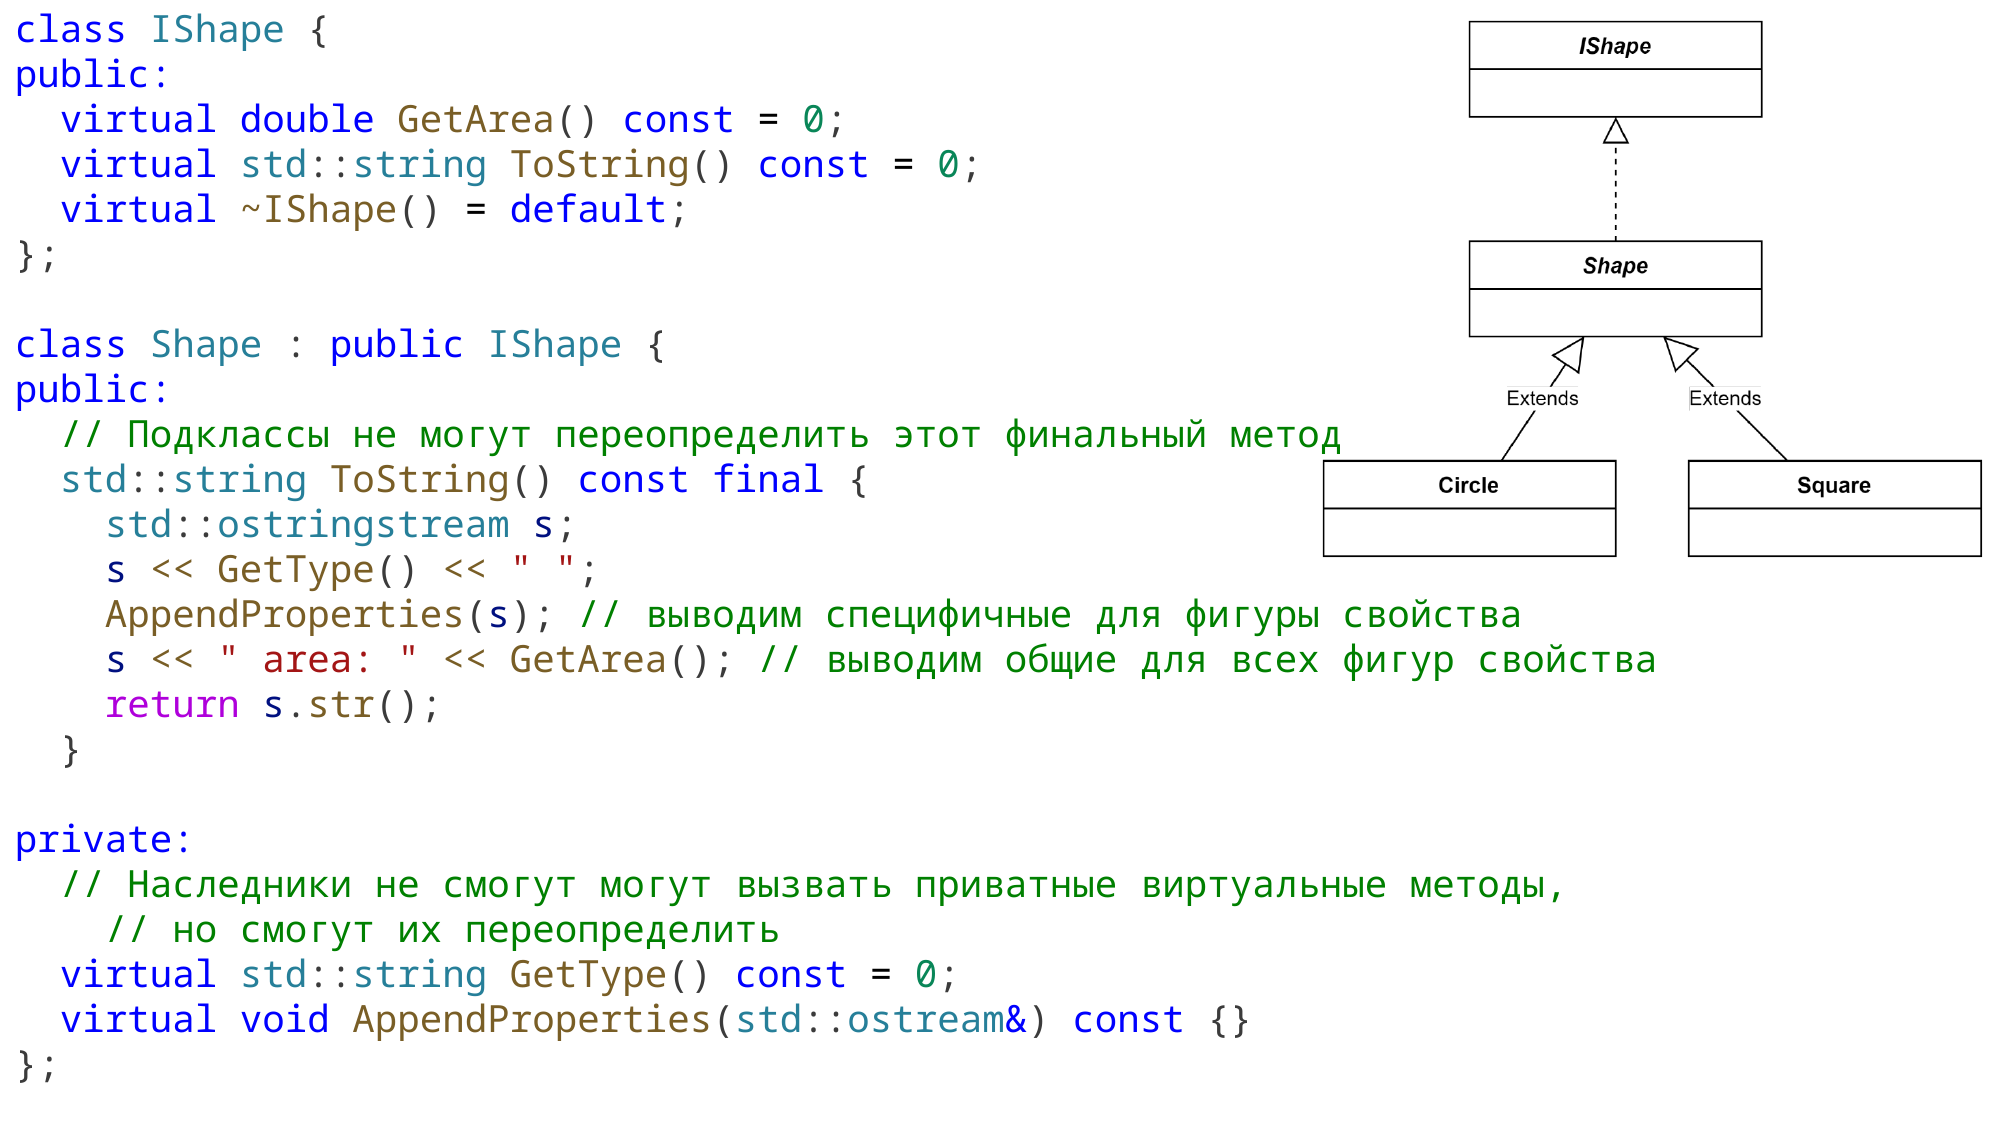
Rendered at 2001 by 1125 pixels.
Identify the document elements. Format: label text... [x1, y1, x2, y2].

picture [1304, 2, 2000, 575]
text_box class IShape { public: virtual double GetArea() const = 0; virtual std::string ToString() const = 0; virtual ~IShape() = default; }; class Shape : public IShape { public: // Подклассы не могут переопределить этот финальный метод std::string ToString() const final { std::ostringstream s; s << GetType() << " "; AppendProperties(s); // выводим специфичные для фигуры свойства s << " area: " << GetArea(); // выводим общие для всех фигур свойства return s.str(); } private: // Наследники не смогут могут вызвать приватные виртуальные методы, // но смогут их переопределить virtual std::string GetType() const = 0; virtual void AppendProperties(std::ostream&) const {} }; [0, 0, 1993, 1093]
